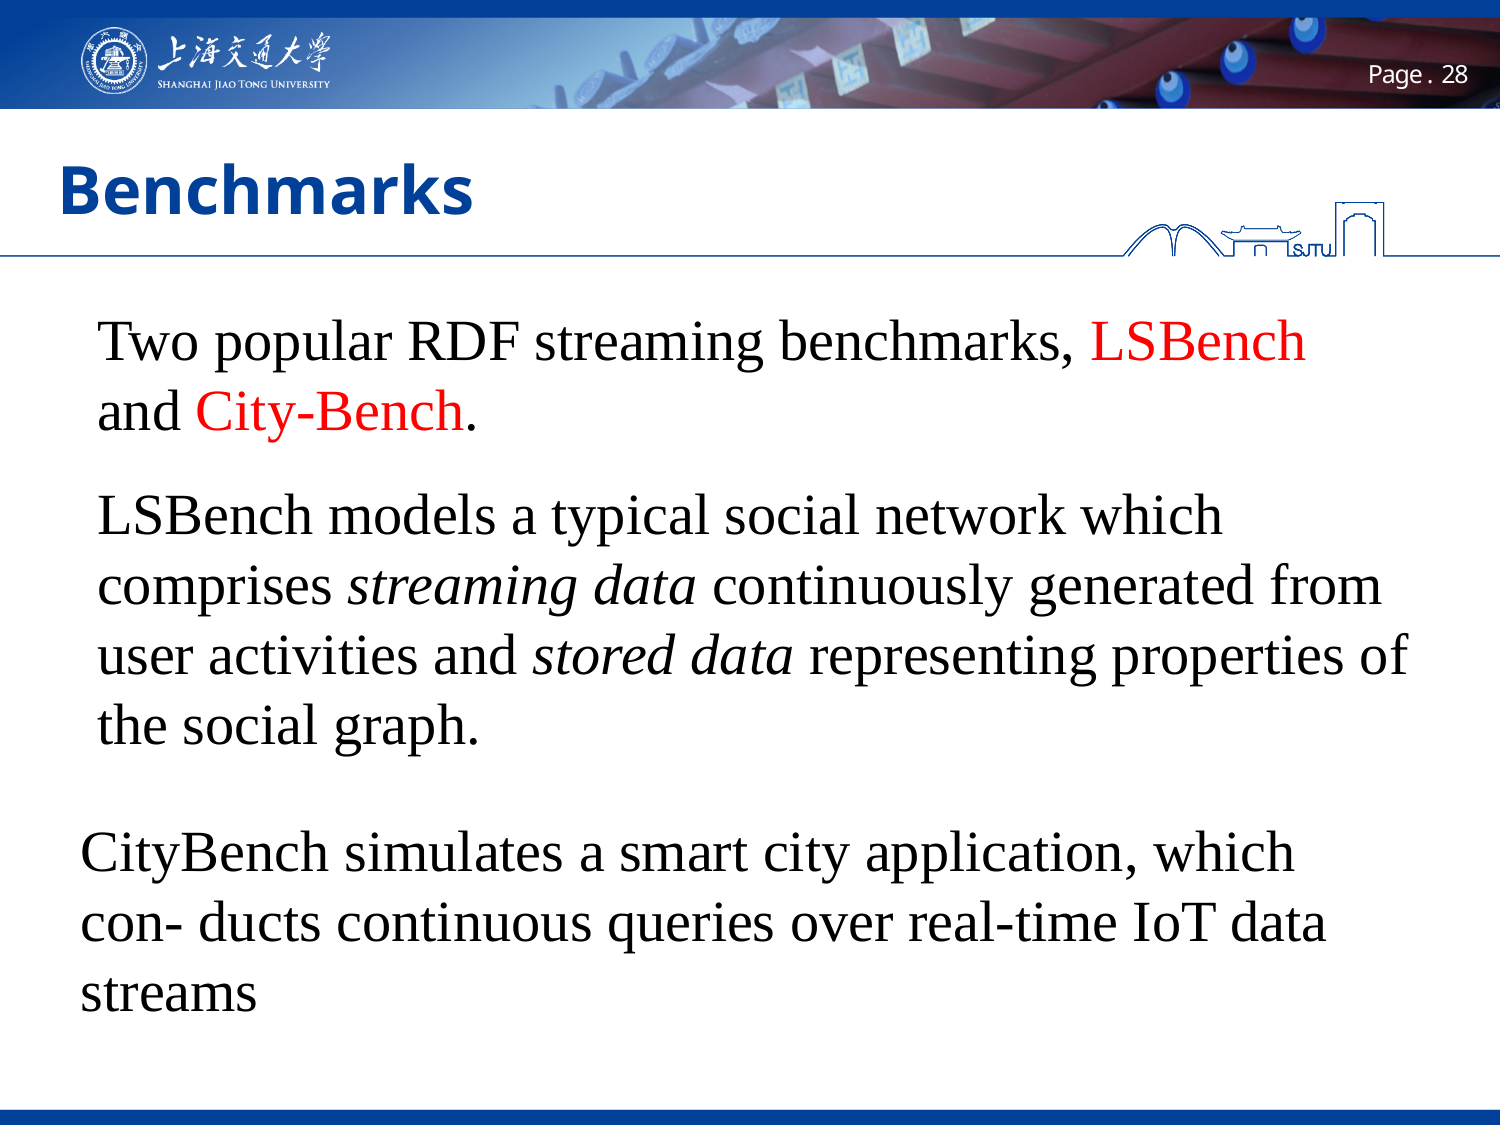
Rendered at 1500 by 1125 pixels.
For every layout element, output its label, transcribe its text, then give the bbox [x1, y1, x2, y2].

text_box LSBench models a typical social network which comprises streaming data continuously generated from user activities and stored data representing properties of the social graph. [82, 468, 1462, 834]
picture [0, 18, 1500, 109]
text_box Two popular RDF streaming benchmarks, LSBench and City-Bench. [82, 294, 1339, 450]
title Benchmarks [42, 145, 1416, 240]
text_box CityBench simulates a smart city application, which con- ducts continuous queries over real-time IoT data streams [65, 805, 1356, 1031]
